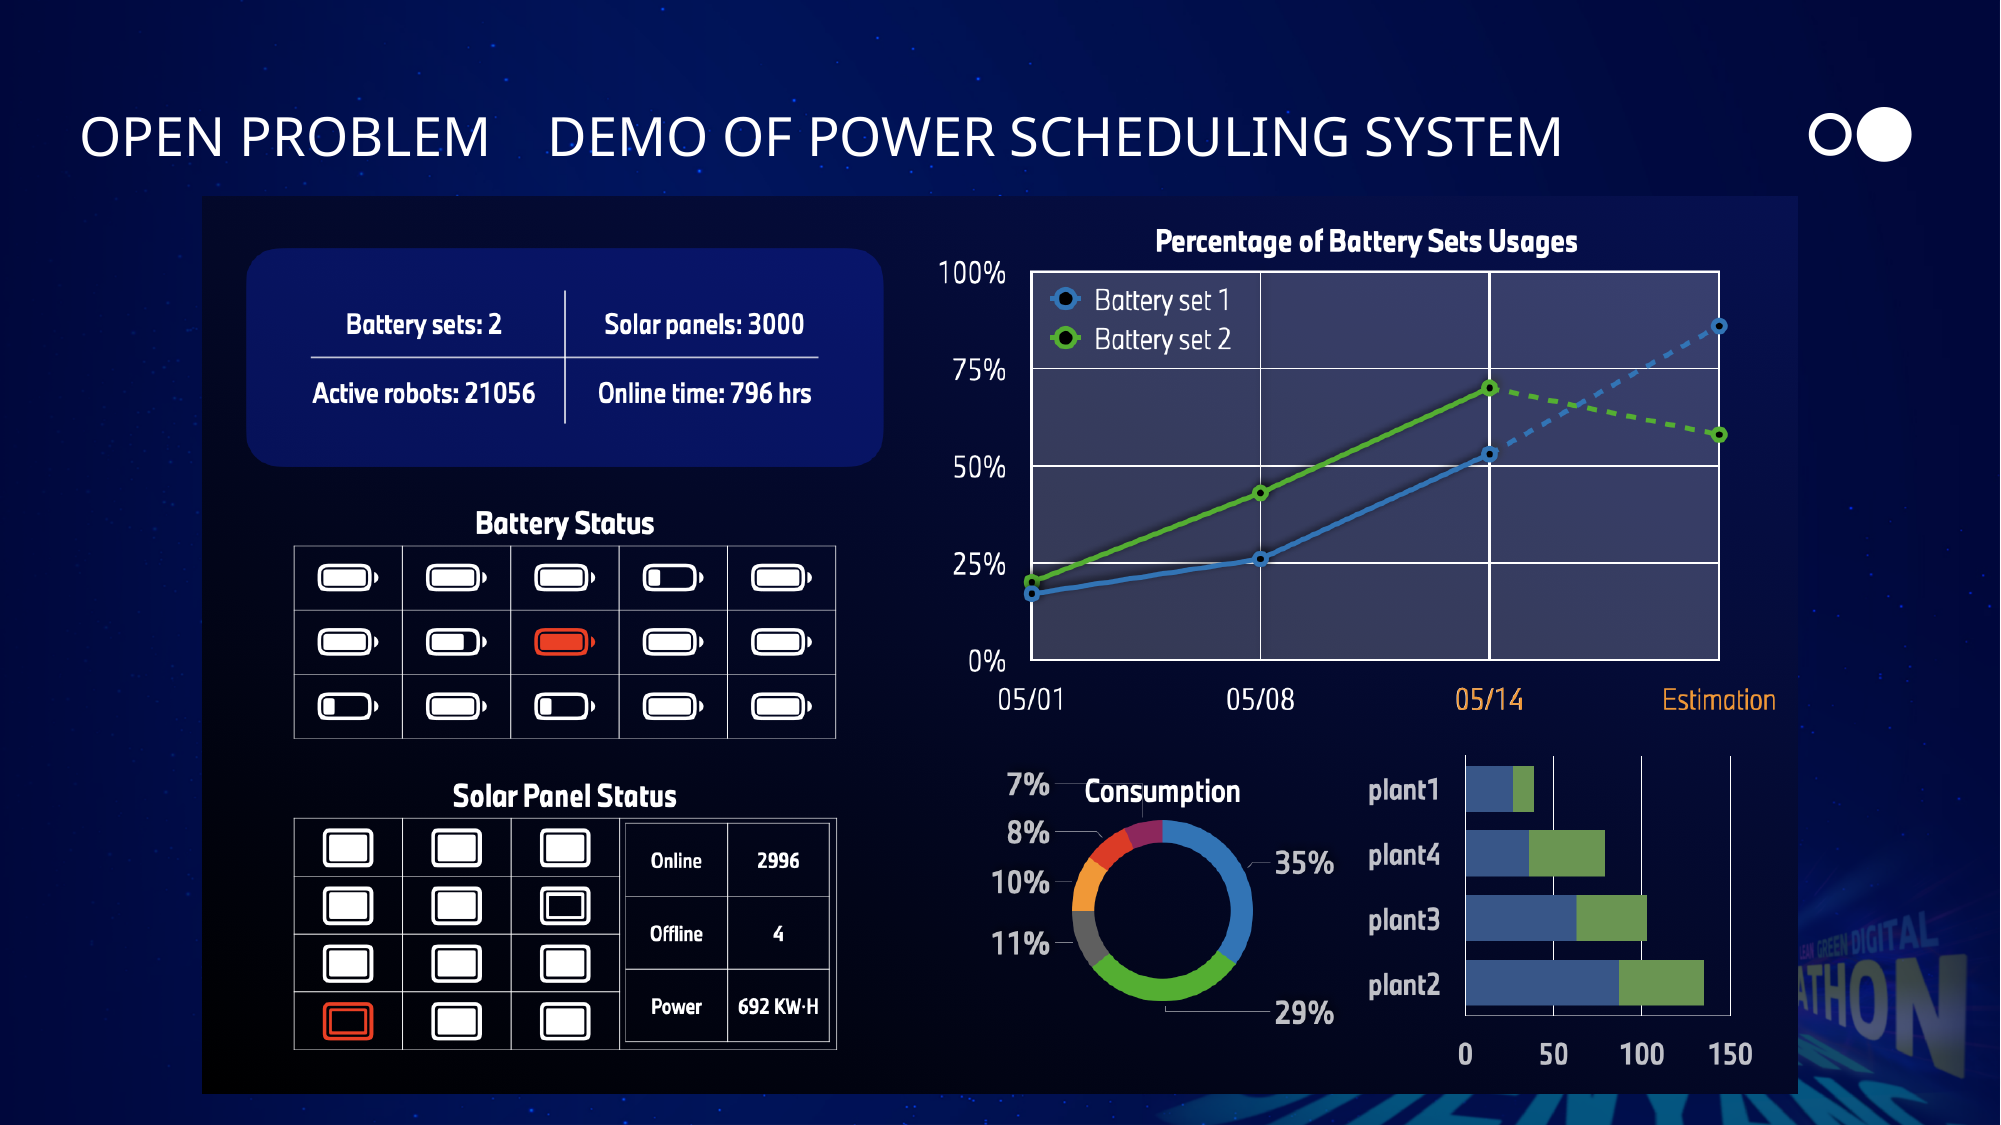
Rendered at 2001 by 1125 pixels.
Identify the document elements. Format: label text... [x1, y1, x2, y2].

title Open problem Demo of power scheduling system [79, 101, 1921, 168]
picture [0, 0, 2000, 1125]
